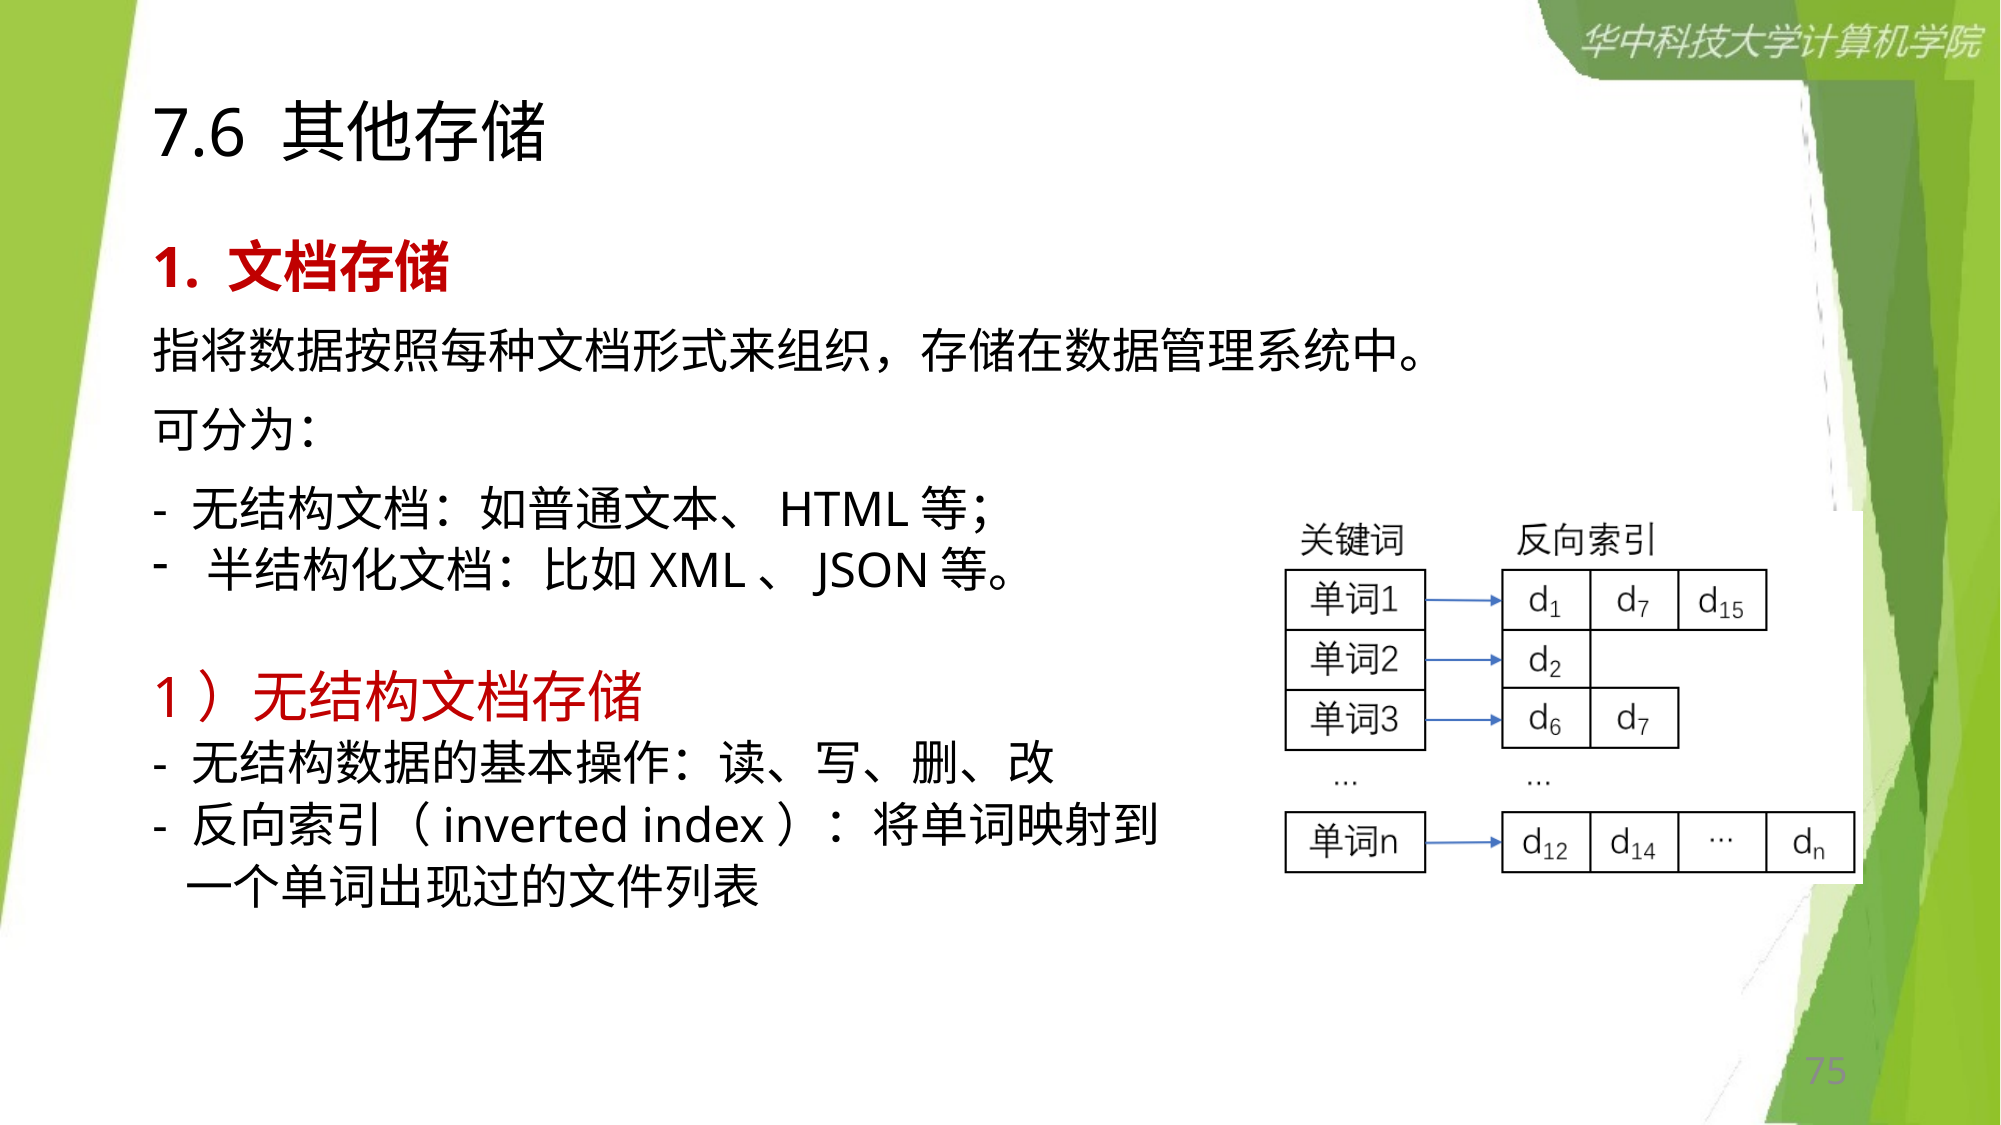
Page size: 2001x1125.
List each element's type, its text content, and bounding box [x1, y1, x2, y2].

picture [0, 0, 2001, 1125]
title 7.6 其他存储 [137, 59, 1863, 210]
list 1. 文档存储 指将数据按照每种文档形式来组织，存储在数据管理系统中。 可分为： - 无结构文档：如普通文本、HTML等； 半结构化文档：比如XML、JSON等。 1）无结构文档存储 - 无结构数据的基本操作：读、写、删、改 - 反向索引（inverted index）：将单词映射到 一个单词出现过的文件列表 [137, 210, 1863, 925]
slide_number 75 [1412, 1042, 1863, 1103]
